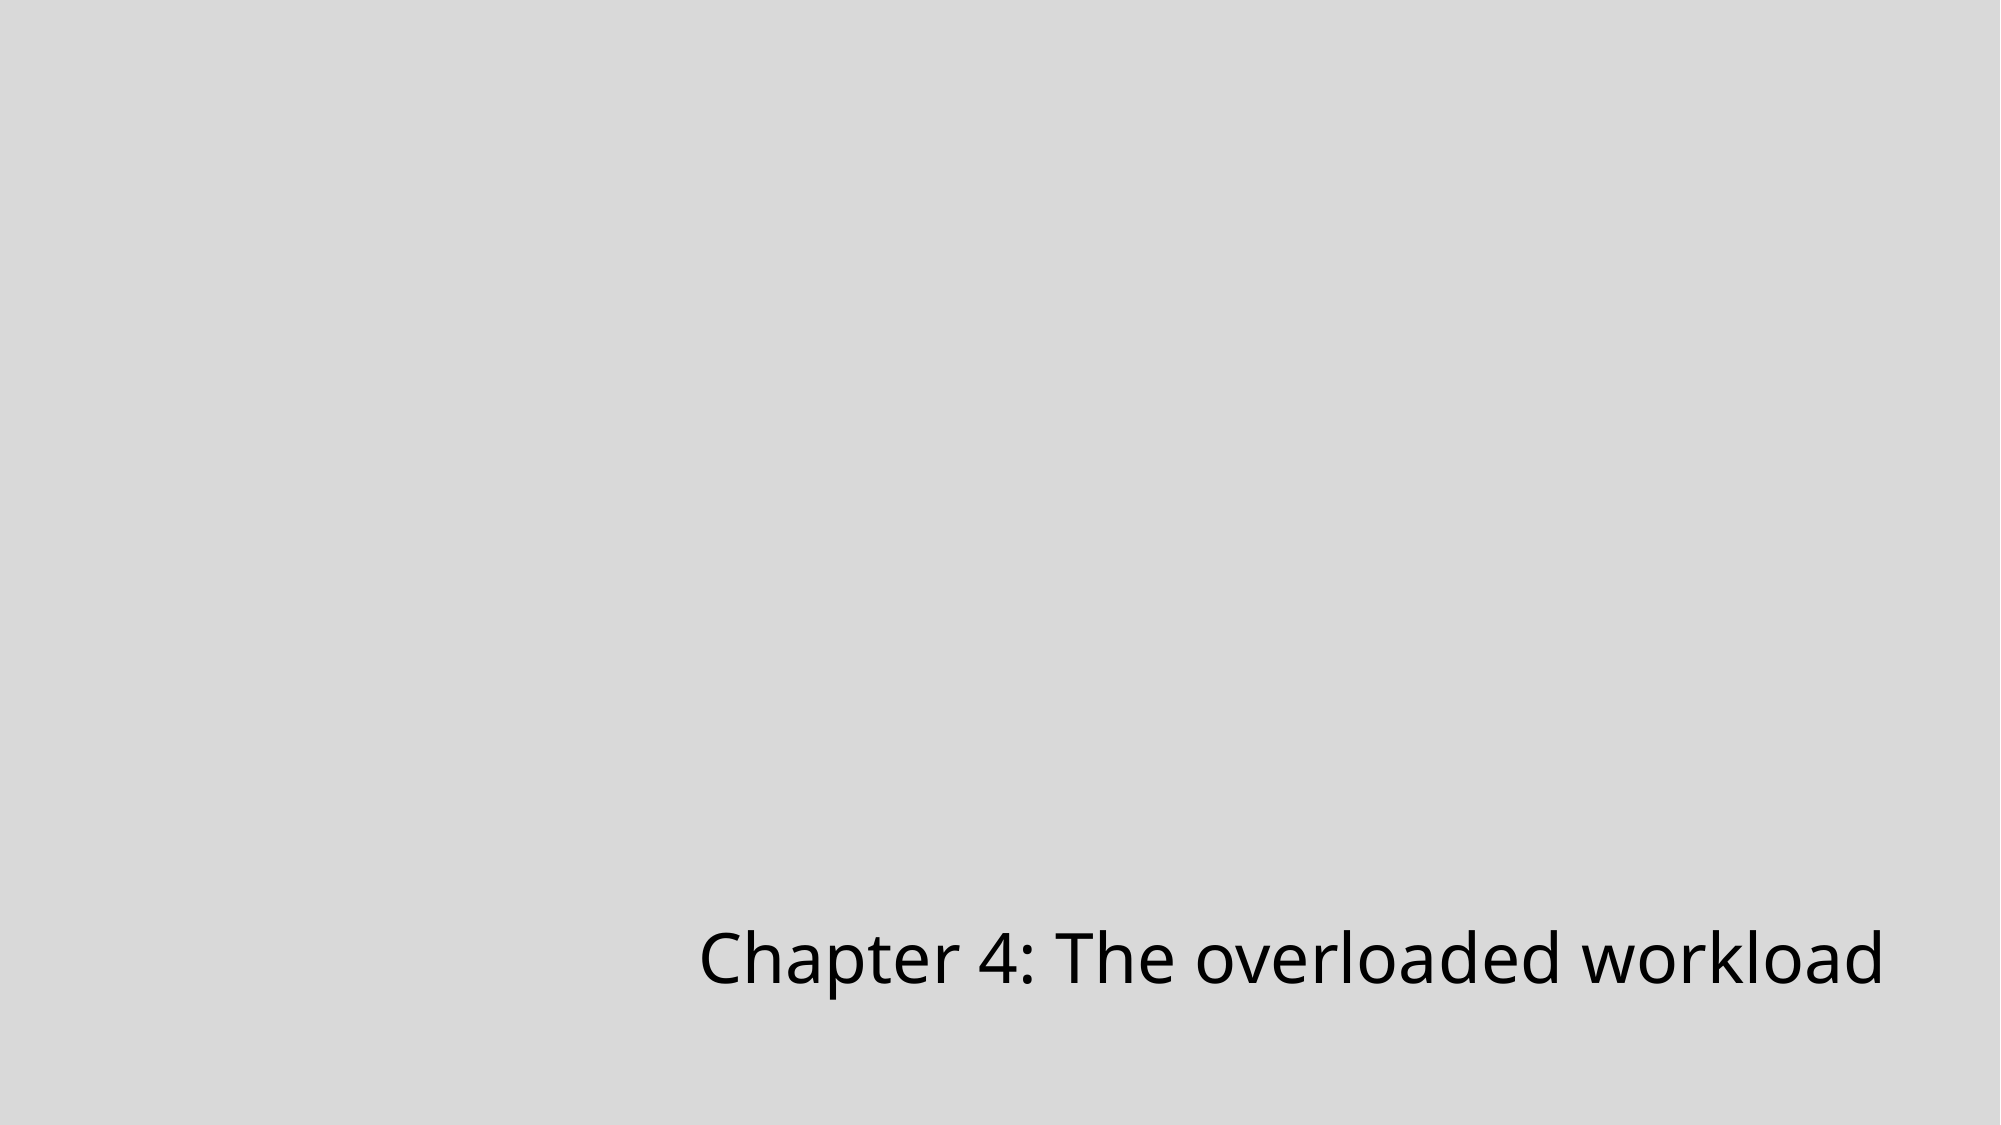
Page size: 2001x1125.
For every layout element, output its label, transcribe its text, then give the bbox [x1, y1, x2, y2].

title Chapter 4: The overloaded workload [95, 915, 1904, 1007]
